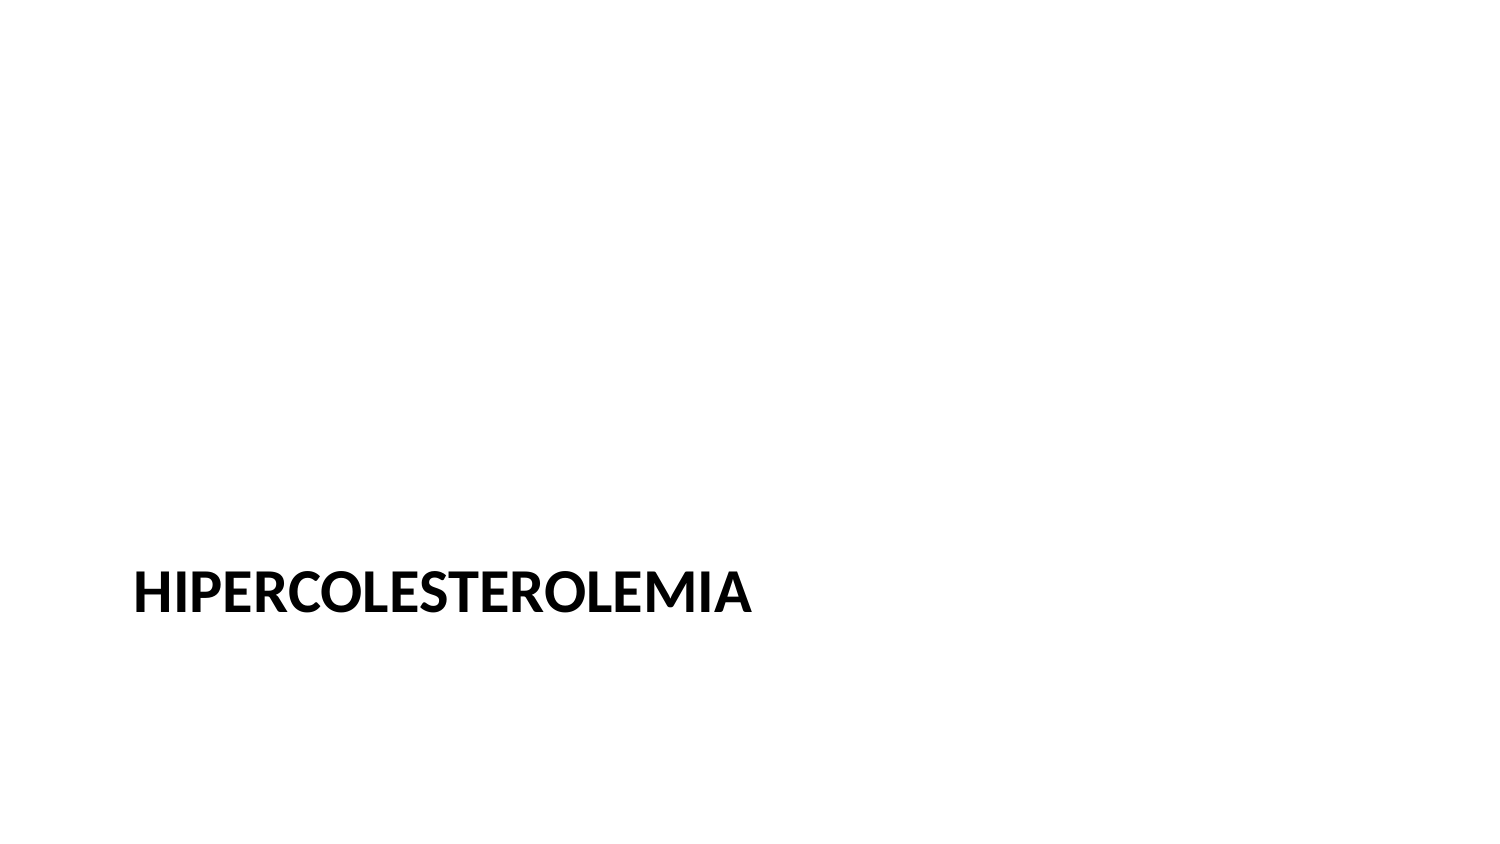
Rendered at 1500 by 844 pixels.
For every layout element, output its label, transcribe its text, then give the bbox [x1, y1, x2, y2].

title Hipercolesterolemia [118, 542, 1394, 710]
